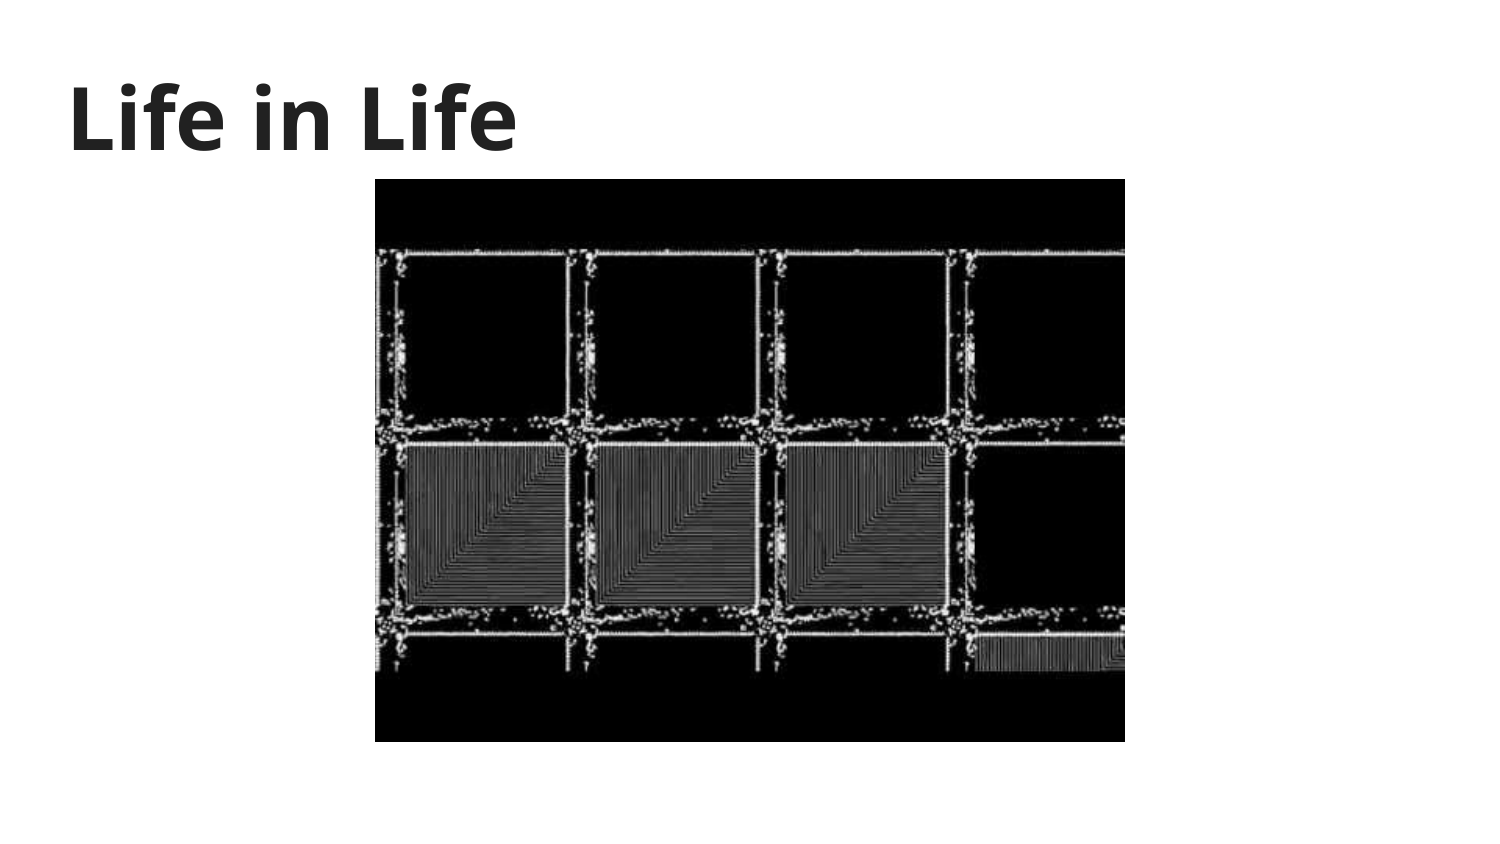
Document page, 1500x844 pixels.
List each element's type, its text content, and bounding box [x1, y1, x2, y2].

picture [374, 179, 1126, 743]
title Life in Life [51, 48, 1449, 180]
